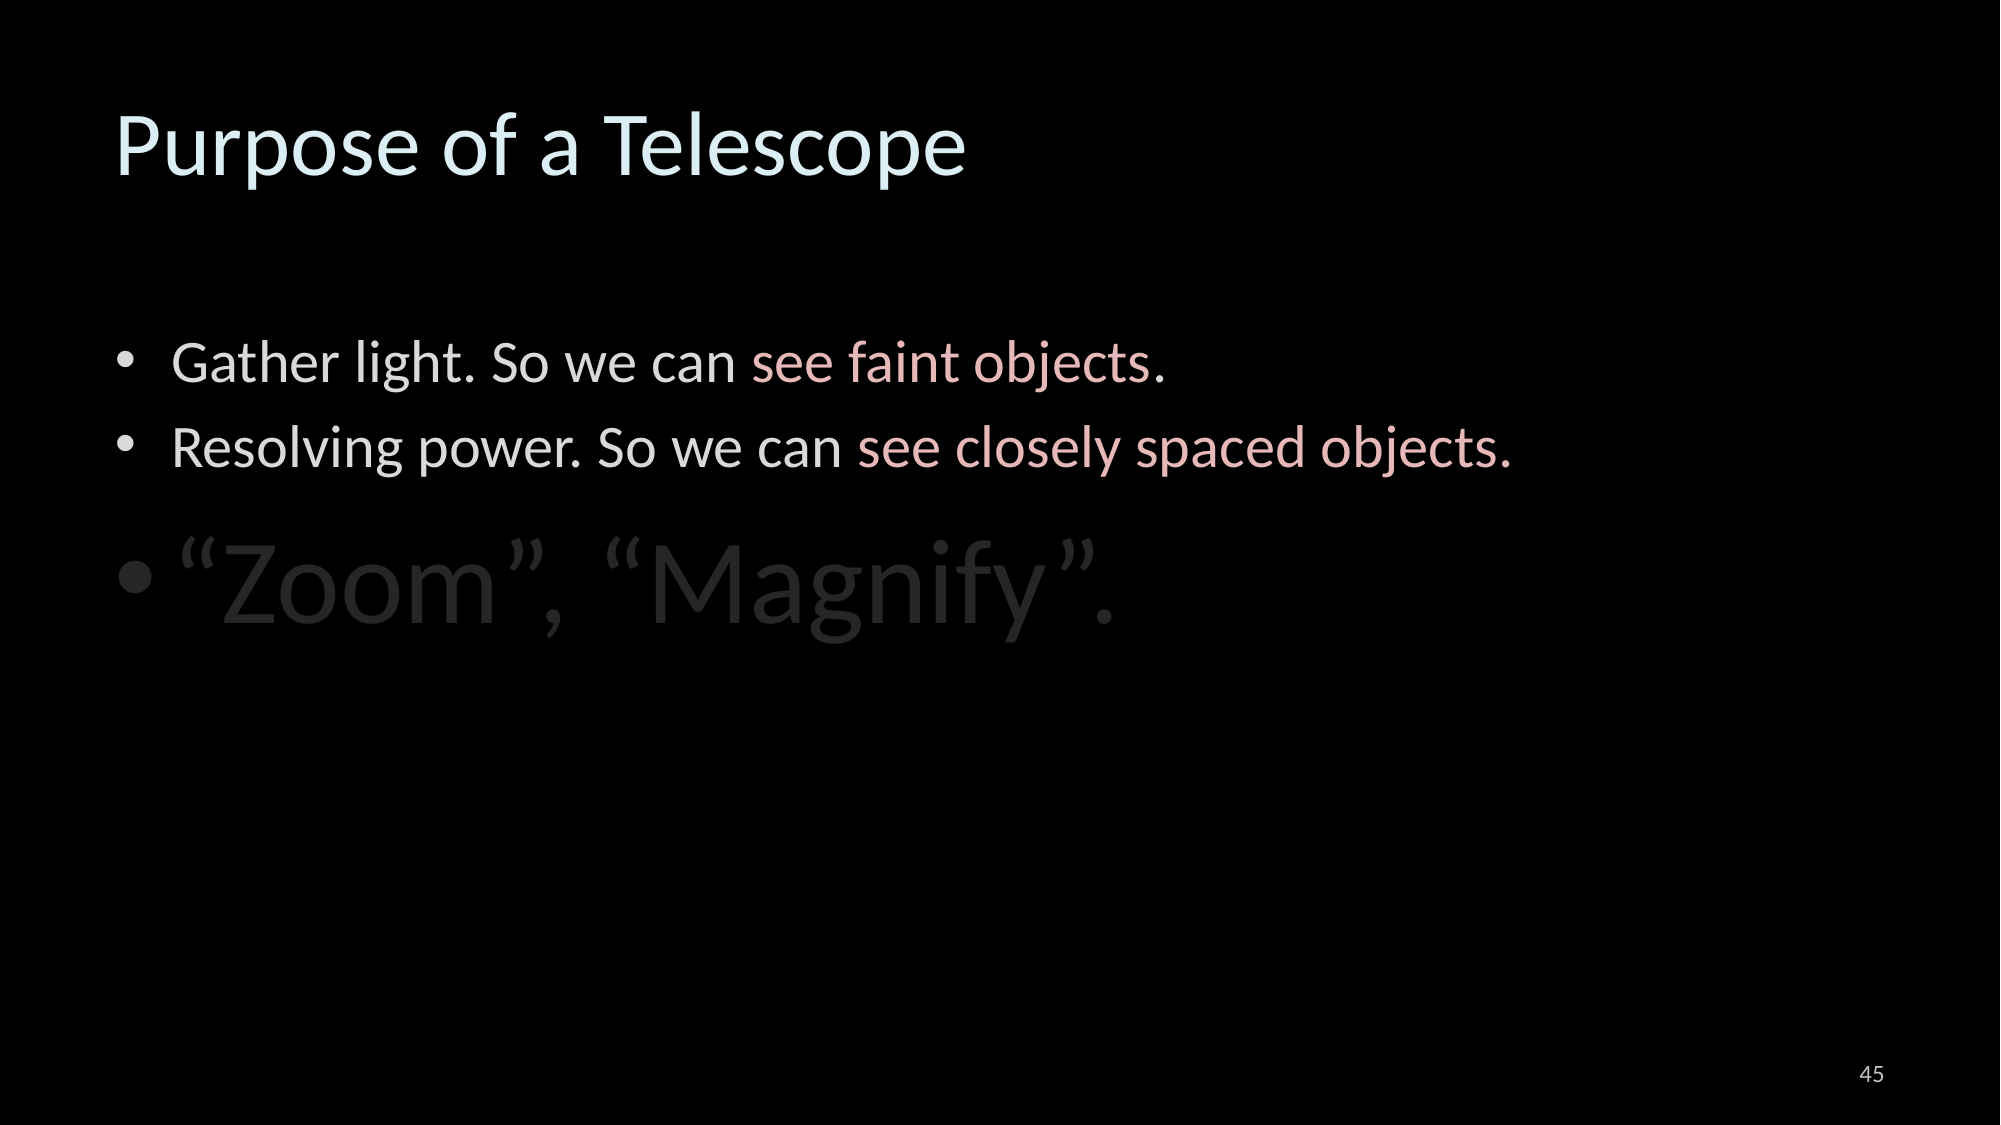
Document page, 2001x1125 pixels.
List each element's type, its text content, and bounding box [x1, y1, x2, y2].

title Purpose of a Telescope [99, 45, 1900, 233]
list Gather light. So we can see faint objects. Resolving power. So we can see closely spaced objects. “Zoom”, “Magnify”. [99, 314, 1900, 752]
slide_number 45 [1433, 1042, 1900, 1103]
